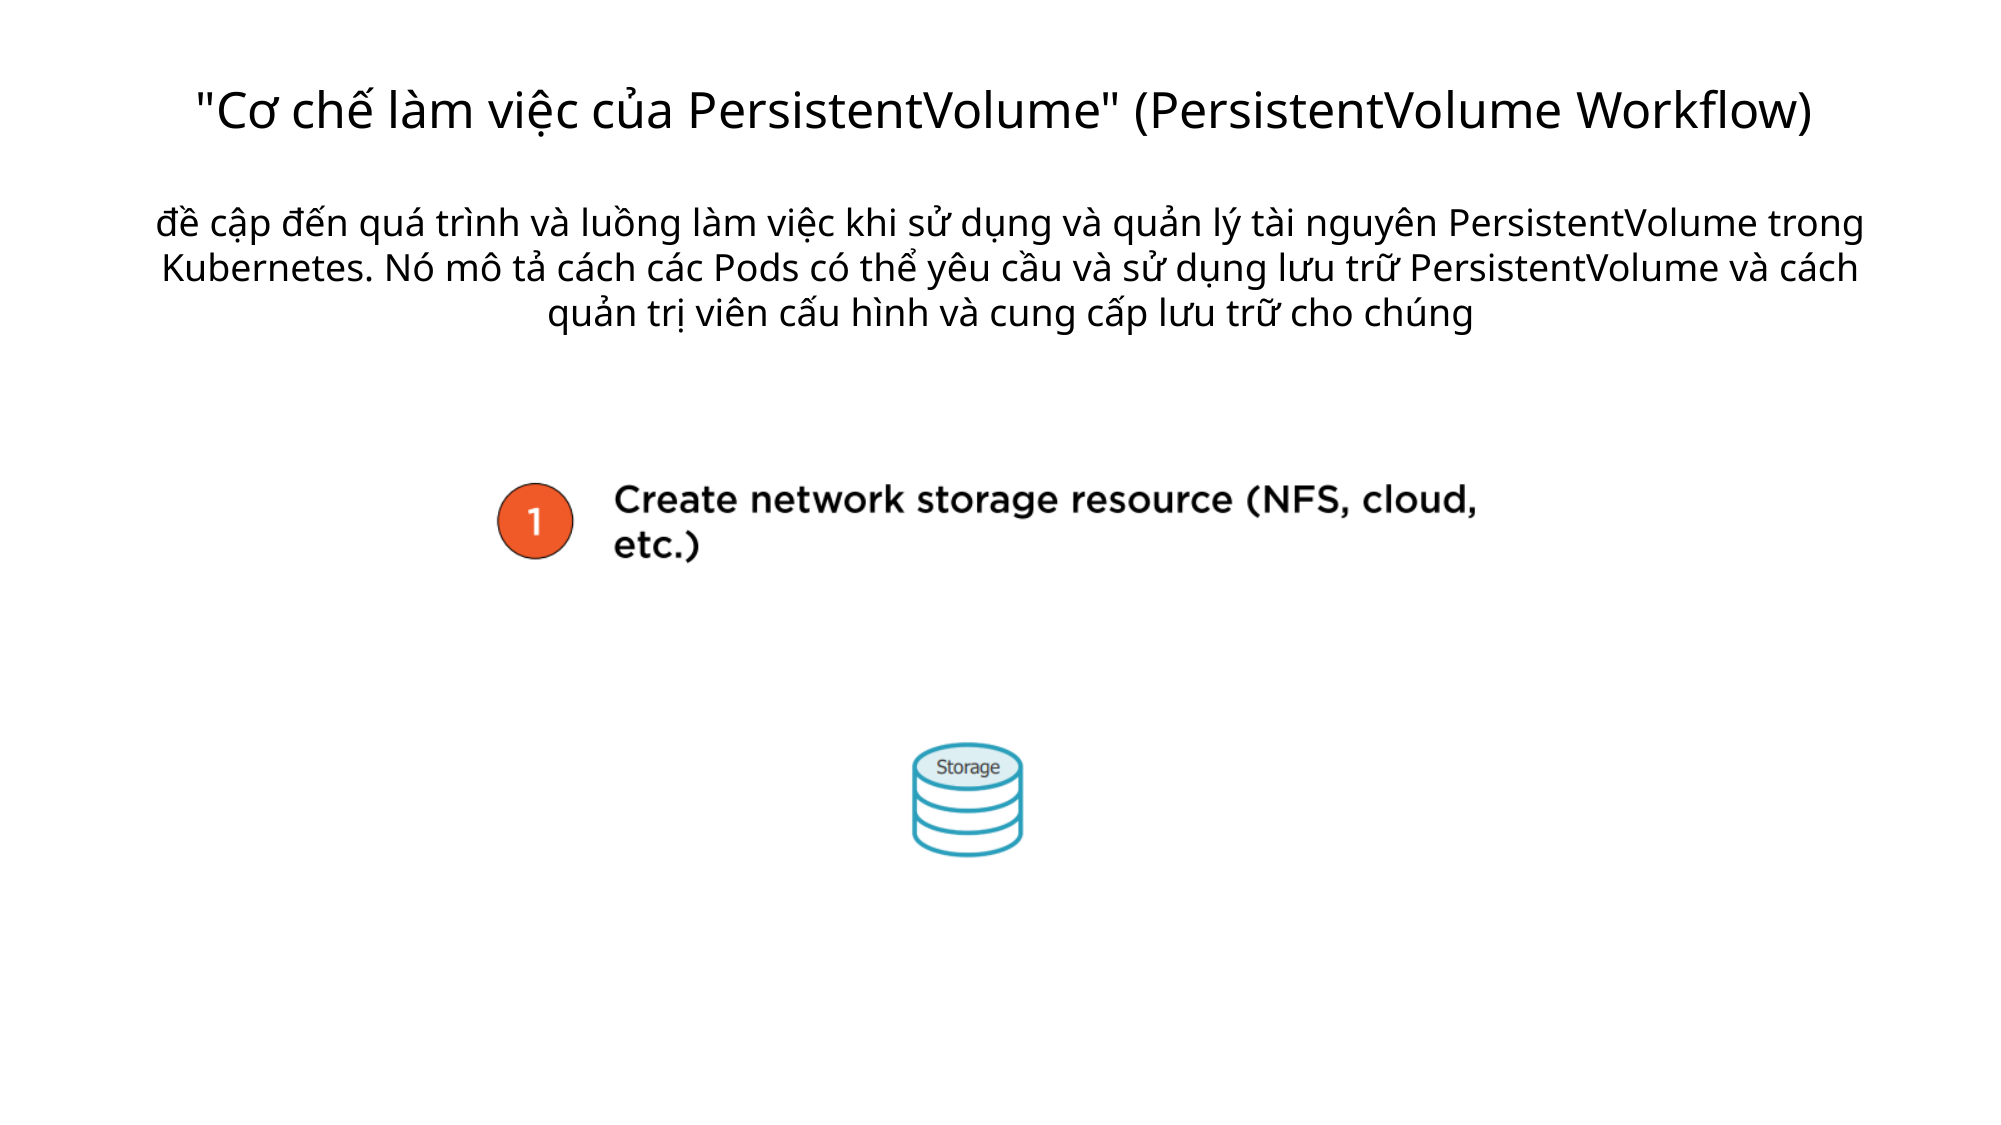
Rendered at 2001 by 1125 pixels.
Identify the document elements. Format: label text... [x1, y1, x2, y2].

text_box "Cơ chế làm việc của PersistentVolume" (PersistentVolume Workflow) đề cập đến quá trình và luồng làm việc khi sử dụng và quản lý tài nguyên PersistentVolume trong Kubernetes. Nó mô tả cách các Pods có thể yêu cầu và sử dụng lưu trữ PersistentVolume và cách quản trị viên cấu hình và cung cấp lưu trữ cho chúng [115, 71, 1908, 342]
picture [432, 438, 1590, 899]
